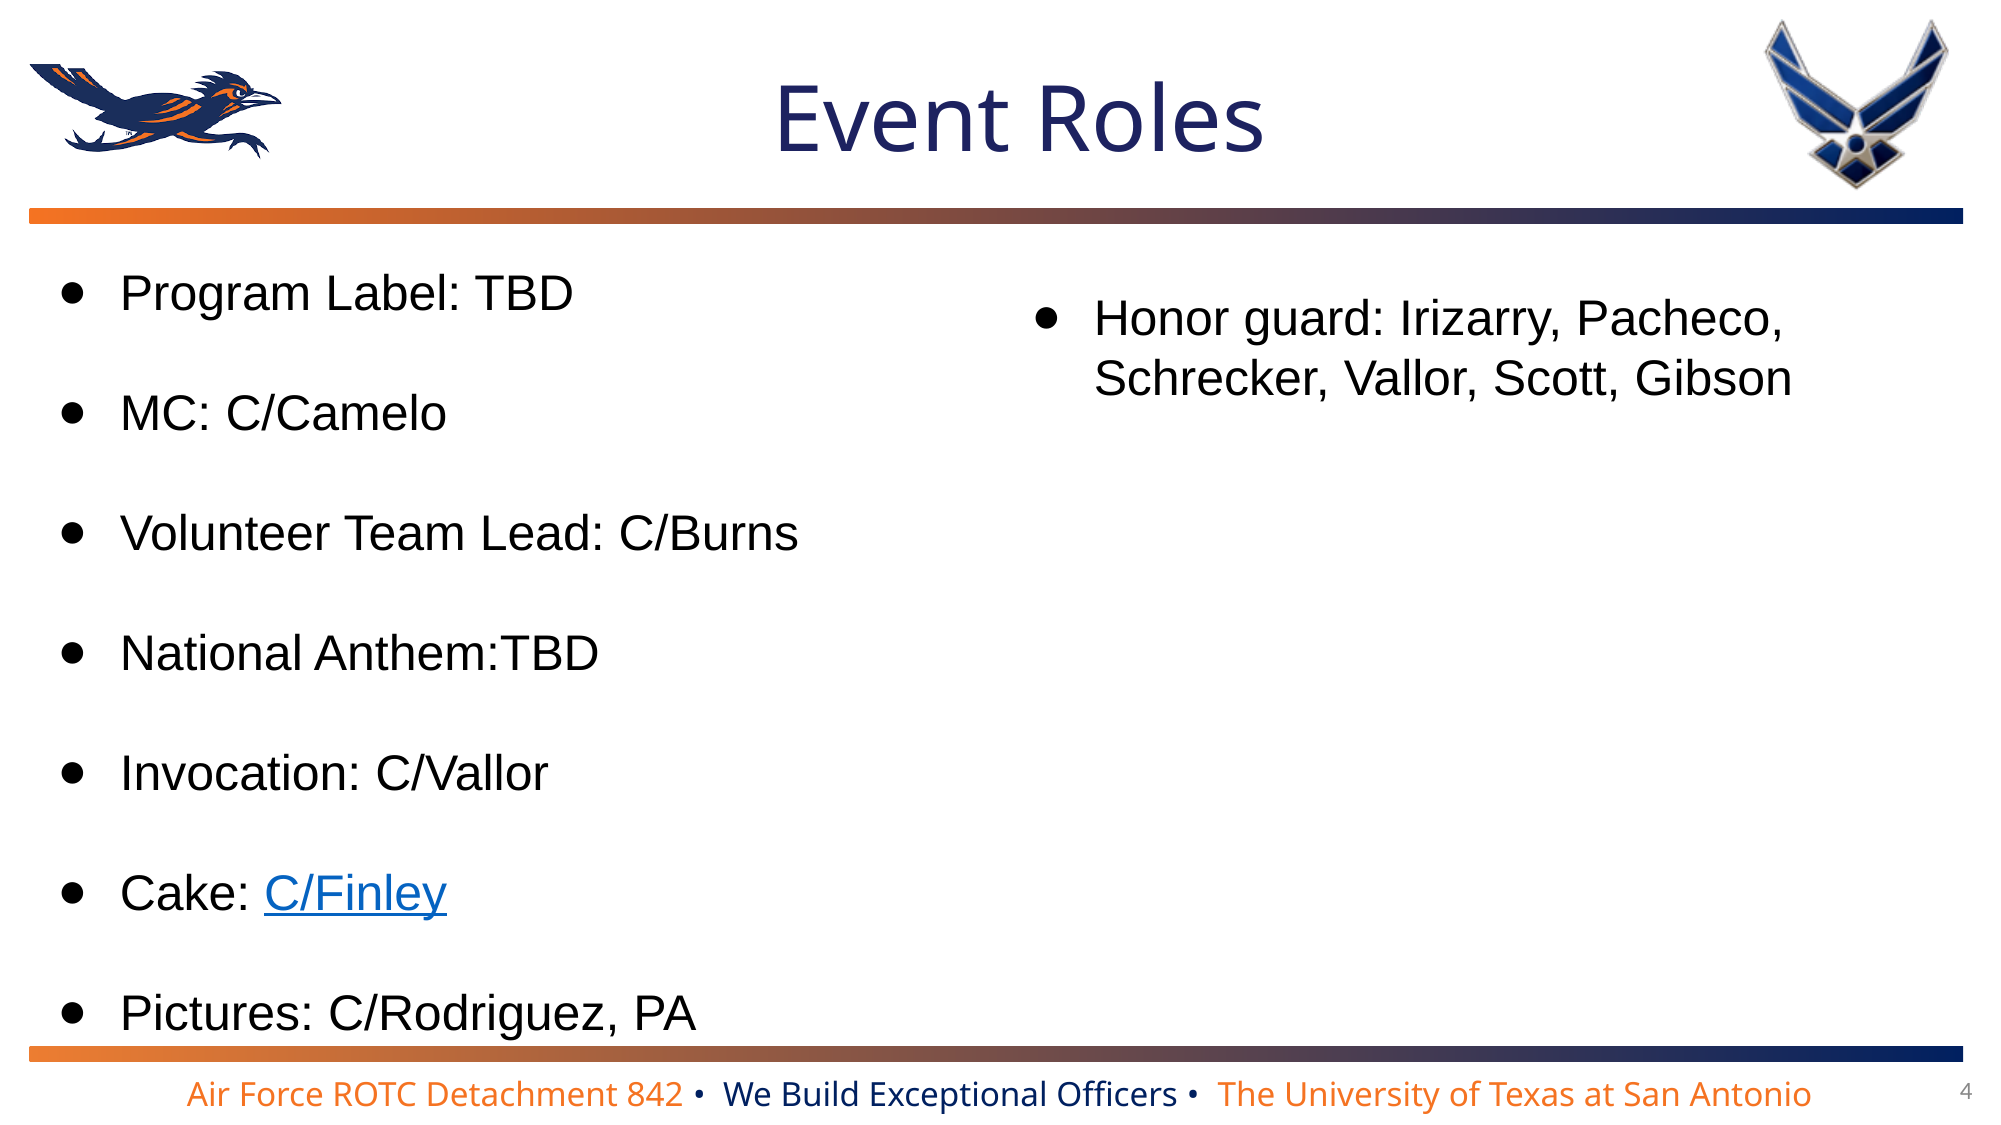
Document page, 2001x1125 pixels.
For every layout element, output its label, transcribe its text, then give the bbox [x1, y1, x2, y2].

text_box Event Roles [313, 52, 1719, 178]
picture [1724, 18, 1988, 205]
text_box Honor guard: Irizarry, Pacheco, Schrecker, Vallor, Scott, Gibson [1003, 269, 1910, 420]
text_box [29, 1046, 1964, 1062]
text_box [29, 208, 1964, 224]
slide_number ‹#› [1745, 1059, 1988, 1120]
picture [29, 64, 282, 161]
text_box Air Force ROTC Detachment 842 • We Build Exceptional Officers • The University of Texas at San Antonio [0, 1065, 2000, 1121]
text_box Program Label: TBD MC: C/Camelo Volunteer Team Lead: C/Burns National Anthem:TBD Invocation: C/Vallor Cake: C/Finley Pictures: C/Rodriguez, PA [29, 253, 885, 1021]
